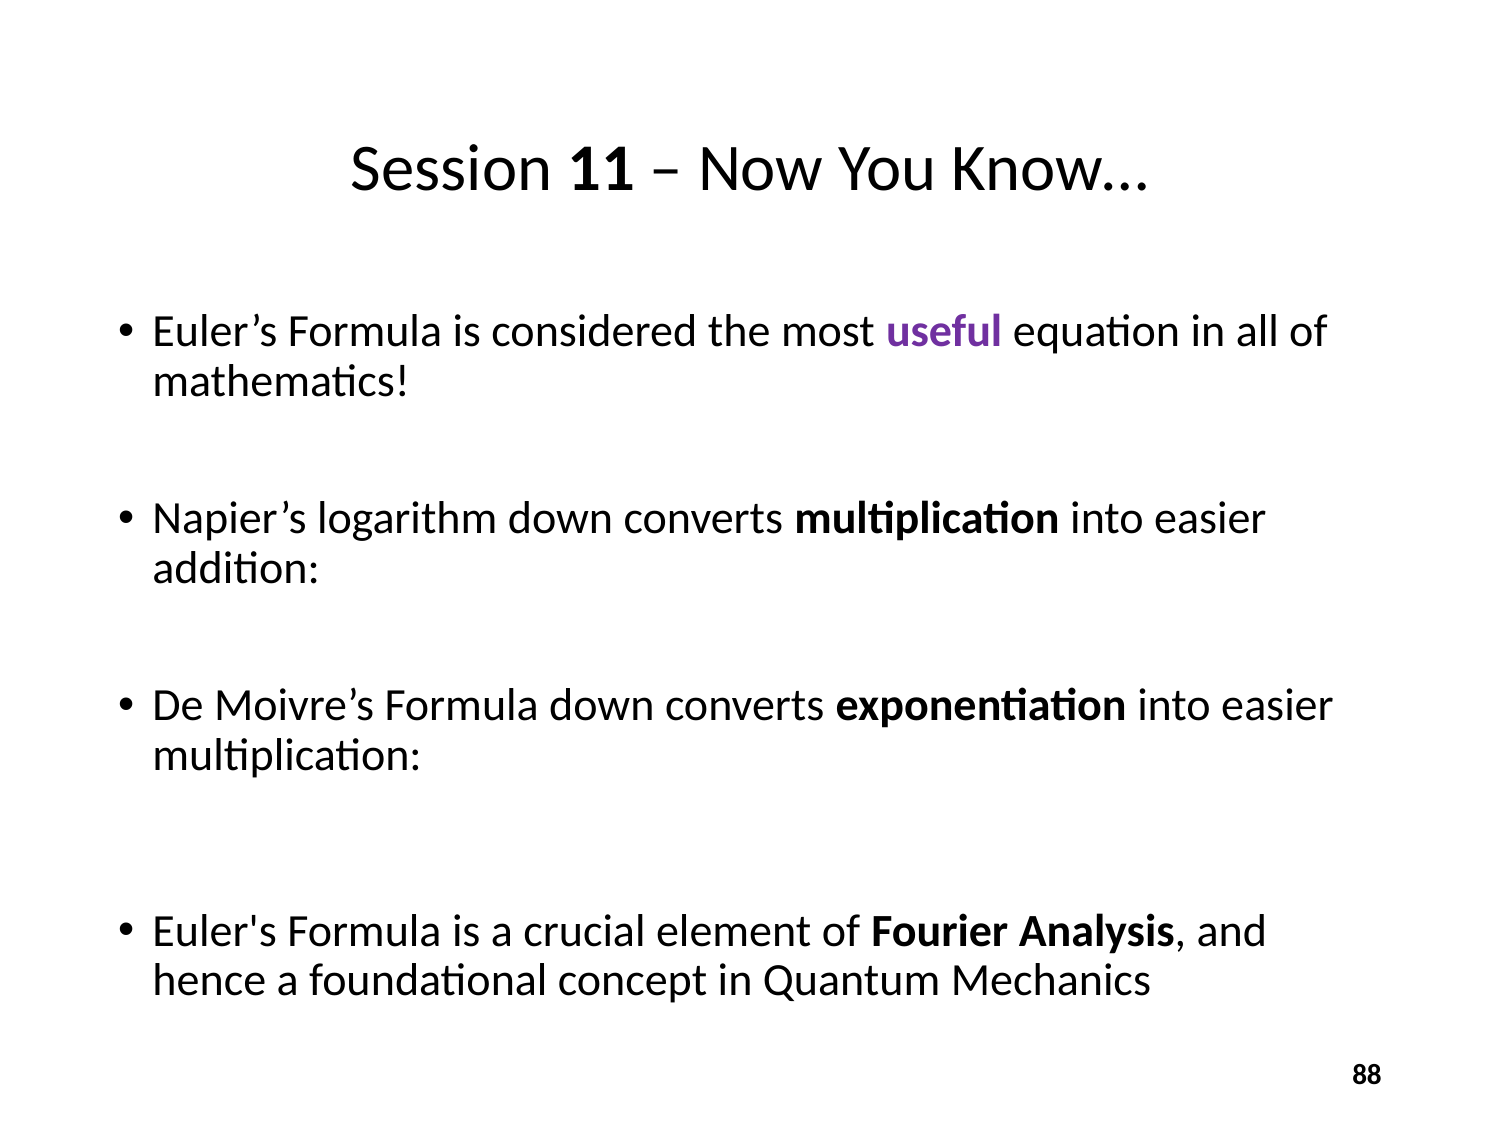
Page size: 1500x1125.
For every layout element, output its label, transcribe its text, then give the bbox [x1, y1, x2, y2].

slide_number 88 [1059, 1042, 1397, 1103]
title Session 11 – Now You Know… [103, 59, 1397, 278]
